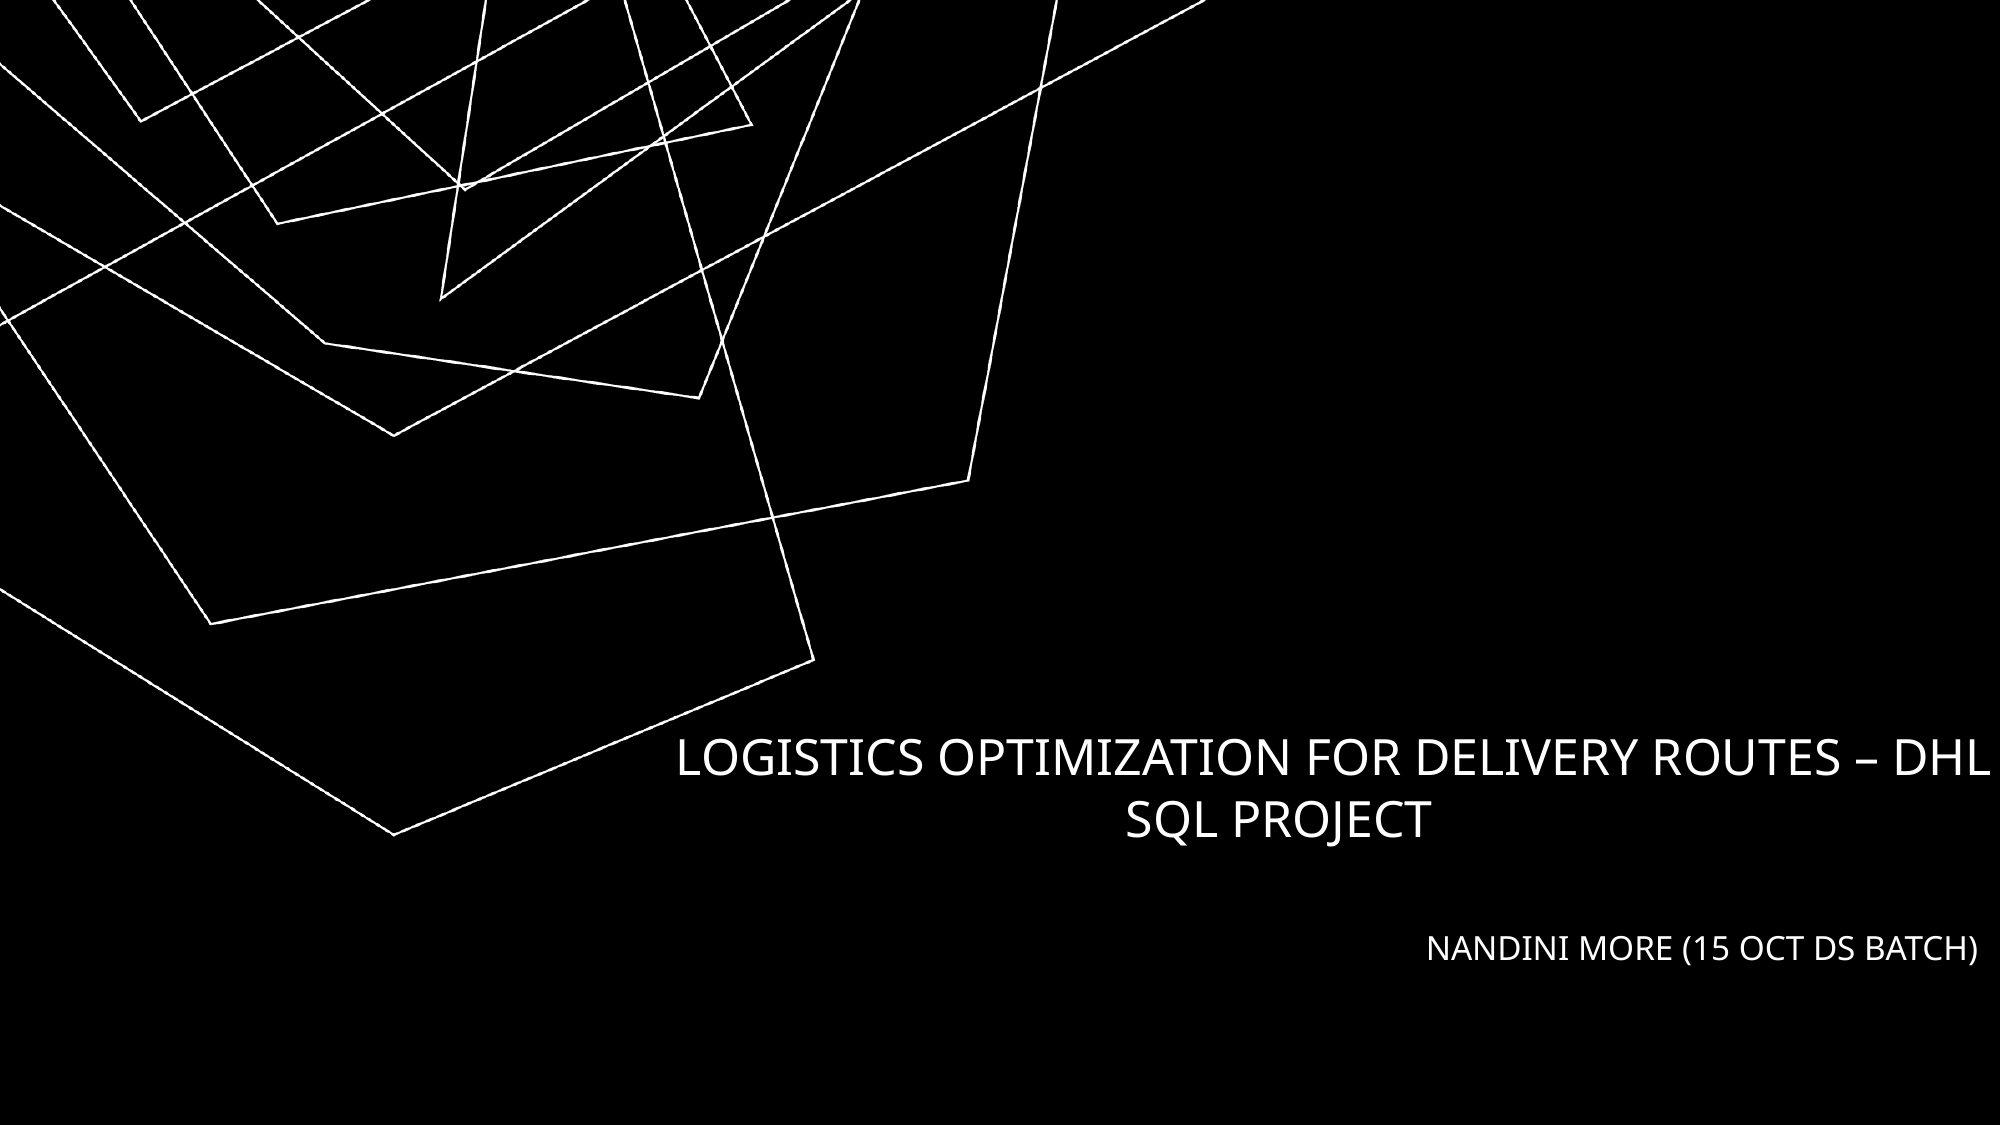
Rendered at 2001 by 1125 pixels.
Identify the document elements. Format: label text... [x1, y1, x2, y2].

title Logistics optimization for delivery routes – dhl SQL Project Nandini More (15 Oct ds batch) [660, 455, 2000, 980]
picture [0, 0, 1356, 873]
